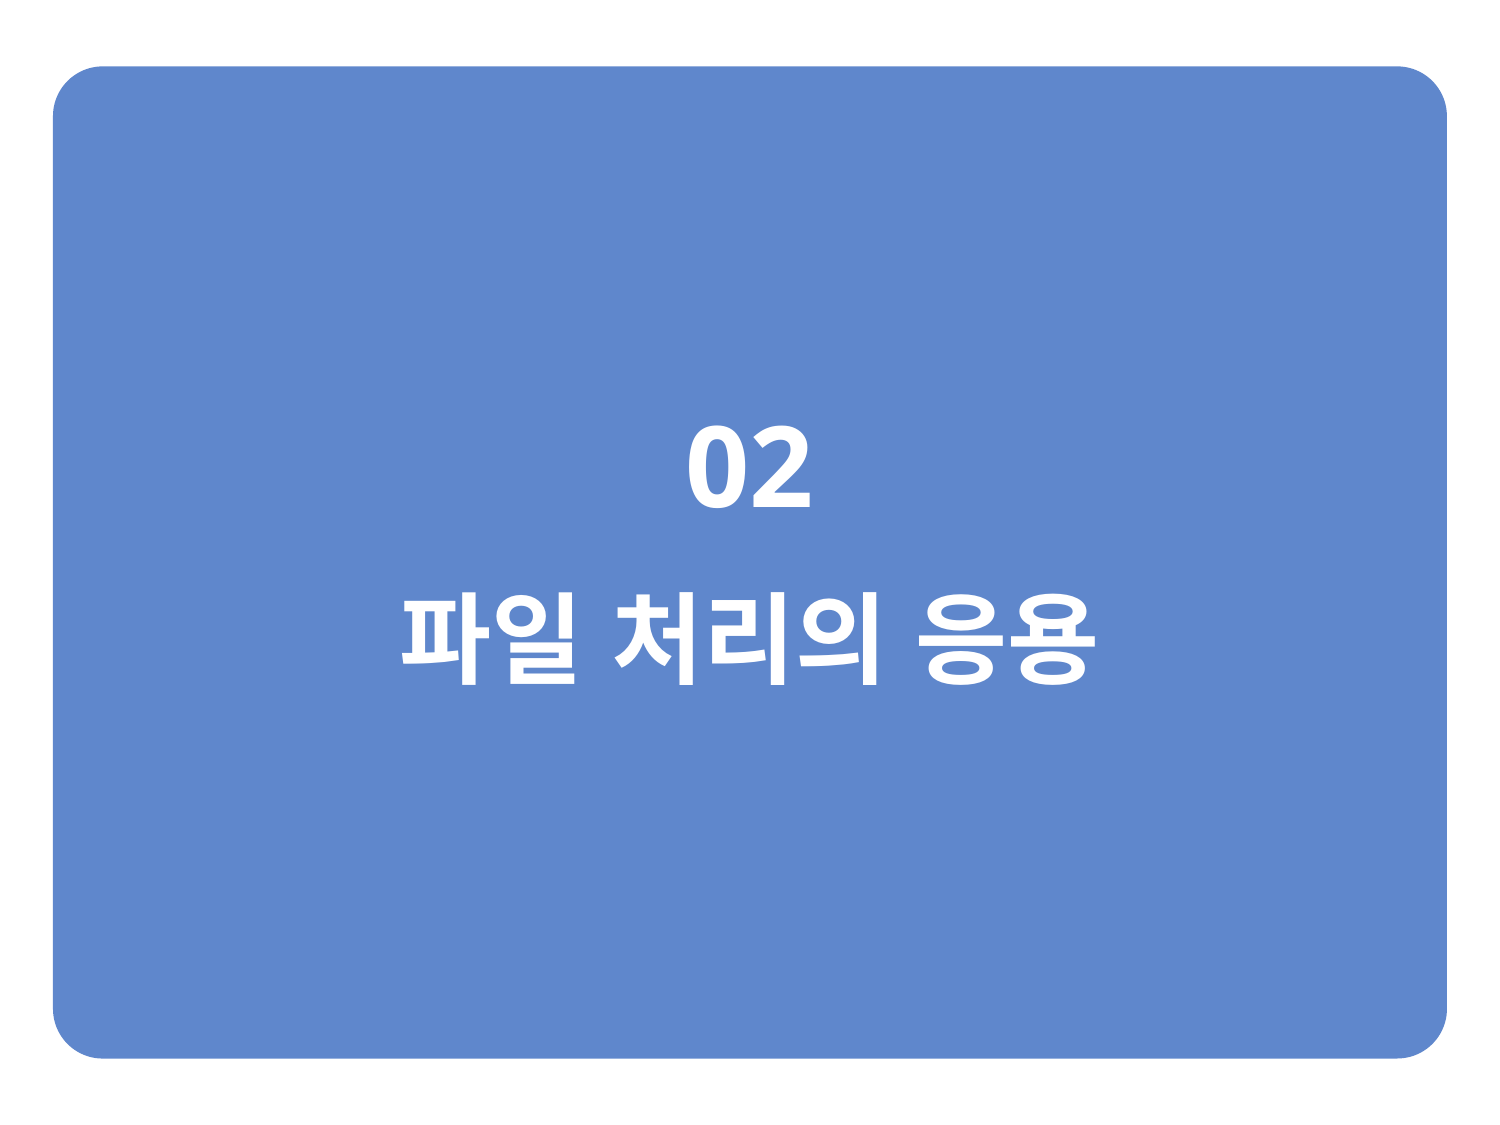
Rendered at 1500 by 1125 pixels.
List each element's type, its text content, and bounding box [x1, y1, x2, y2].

list 파일 처리의 응용 [117, 559, 1383, 715]
list 02 [117, 385, 1383, 540]
